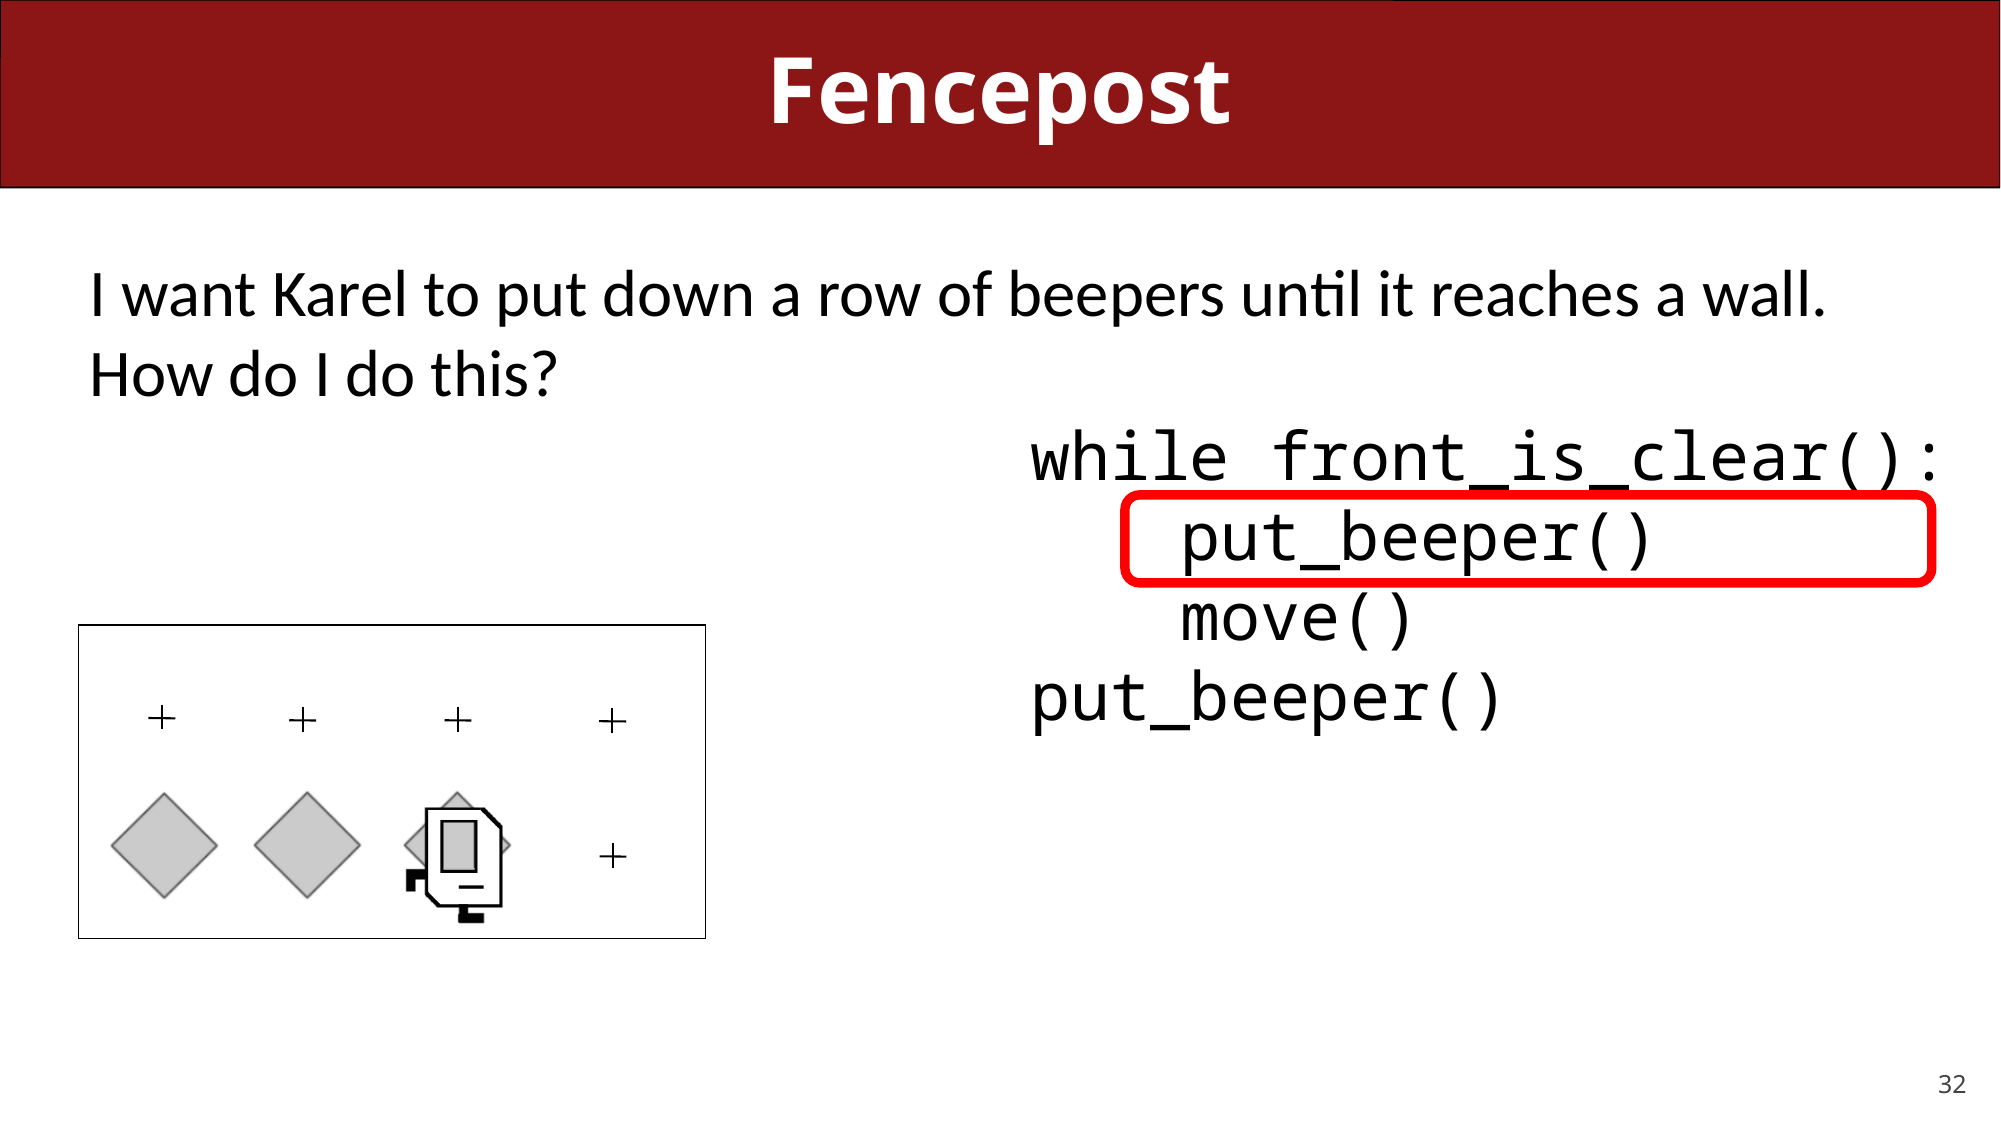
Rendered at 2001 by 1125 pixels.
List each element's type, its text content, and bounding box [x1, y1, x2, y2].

text_box [78, 624, 706, 939]
picture [106, 788, 225, 908]
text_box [289, 706, 317, 732]
text_box while front_is_clear(): put_beeper() move() put_beeper() [1015, 406, 1966, 741]
picture [390, 787, 525, 933]
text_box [444, 706, 472, 732]
title Fencepost [75, 0, 1925, 188]
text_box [599, 842, 627, 868]
text_box [1123, 493, 1933, 584]
picture [249, 787, 368, 908]
text_box I want Karel to put down a row of beepers until it reaches a wall. How do I do this? [75, 242, 1925, 418]
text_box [599, 707, 627, 733]
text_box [148, 704, 176, 730]
